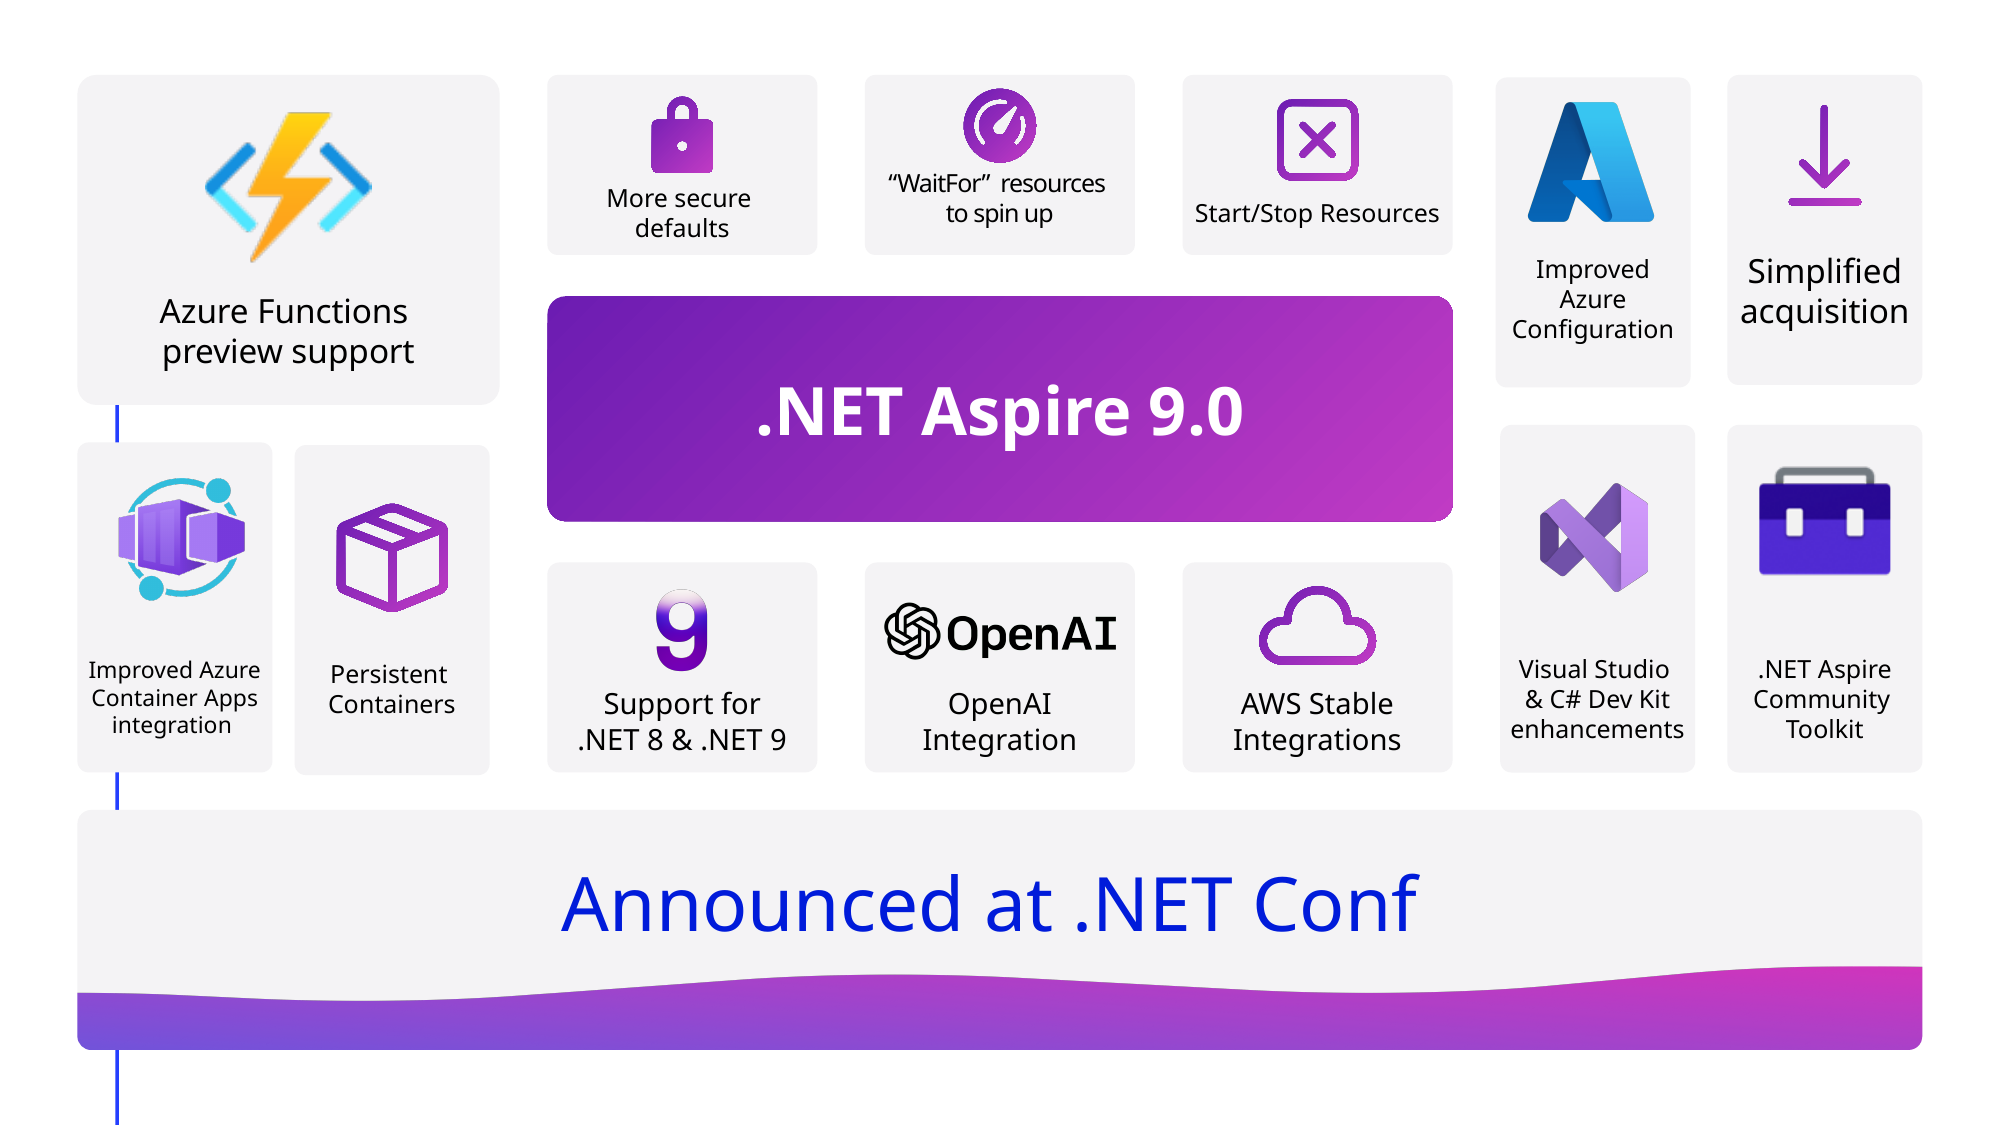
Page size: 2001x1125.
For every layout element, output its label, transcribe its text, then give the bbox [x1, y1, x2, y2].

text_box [547, 562, 818, 773]
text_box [294, 445, 490, 776]
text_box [77, 74, 500, 405]
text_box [547, 74, 818, 255]
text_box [1182, 74, 1453, 255]
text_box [1182, 562, 1453, 773]
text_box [1500, 424, 1696, 773]
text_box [1727, 74, 1923, 385]
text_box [62, 442, 301, 773]
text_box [77, 809, 1923, 1050]
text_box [1727, 424, 1923, 773]
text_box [1495, 77, 1691, 388]
text_box .NET Aspire 9.0 [547, 296, 1453, 522]
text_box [864, 74, 1135, 255]
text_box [864, 562, 1135, 773]
